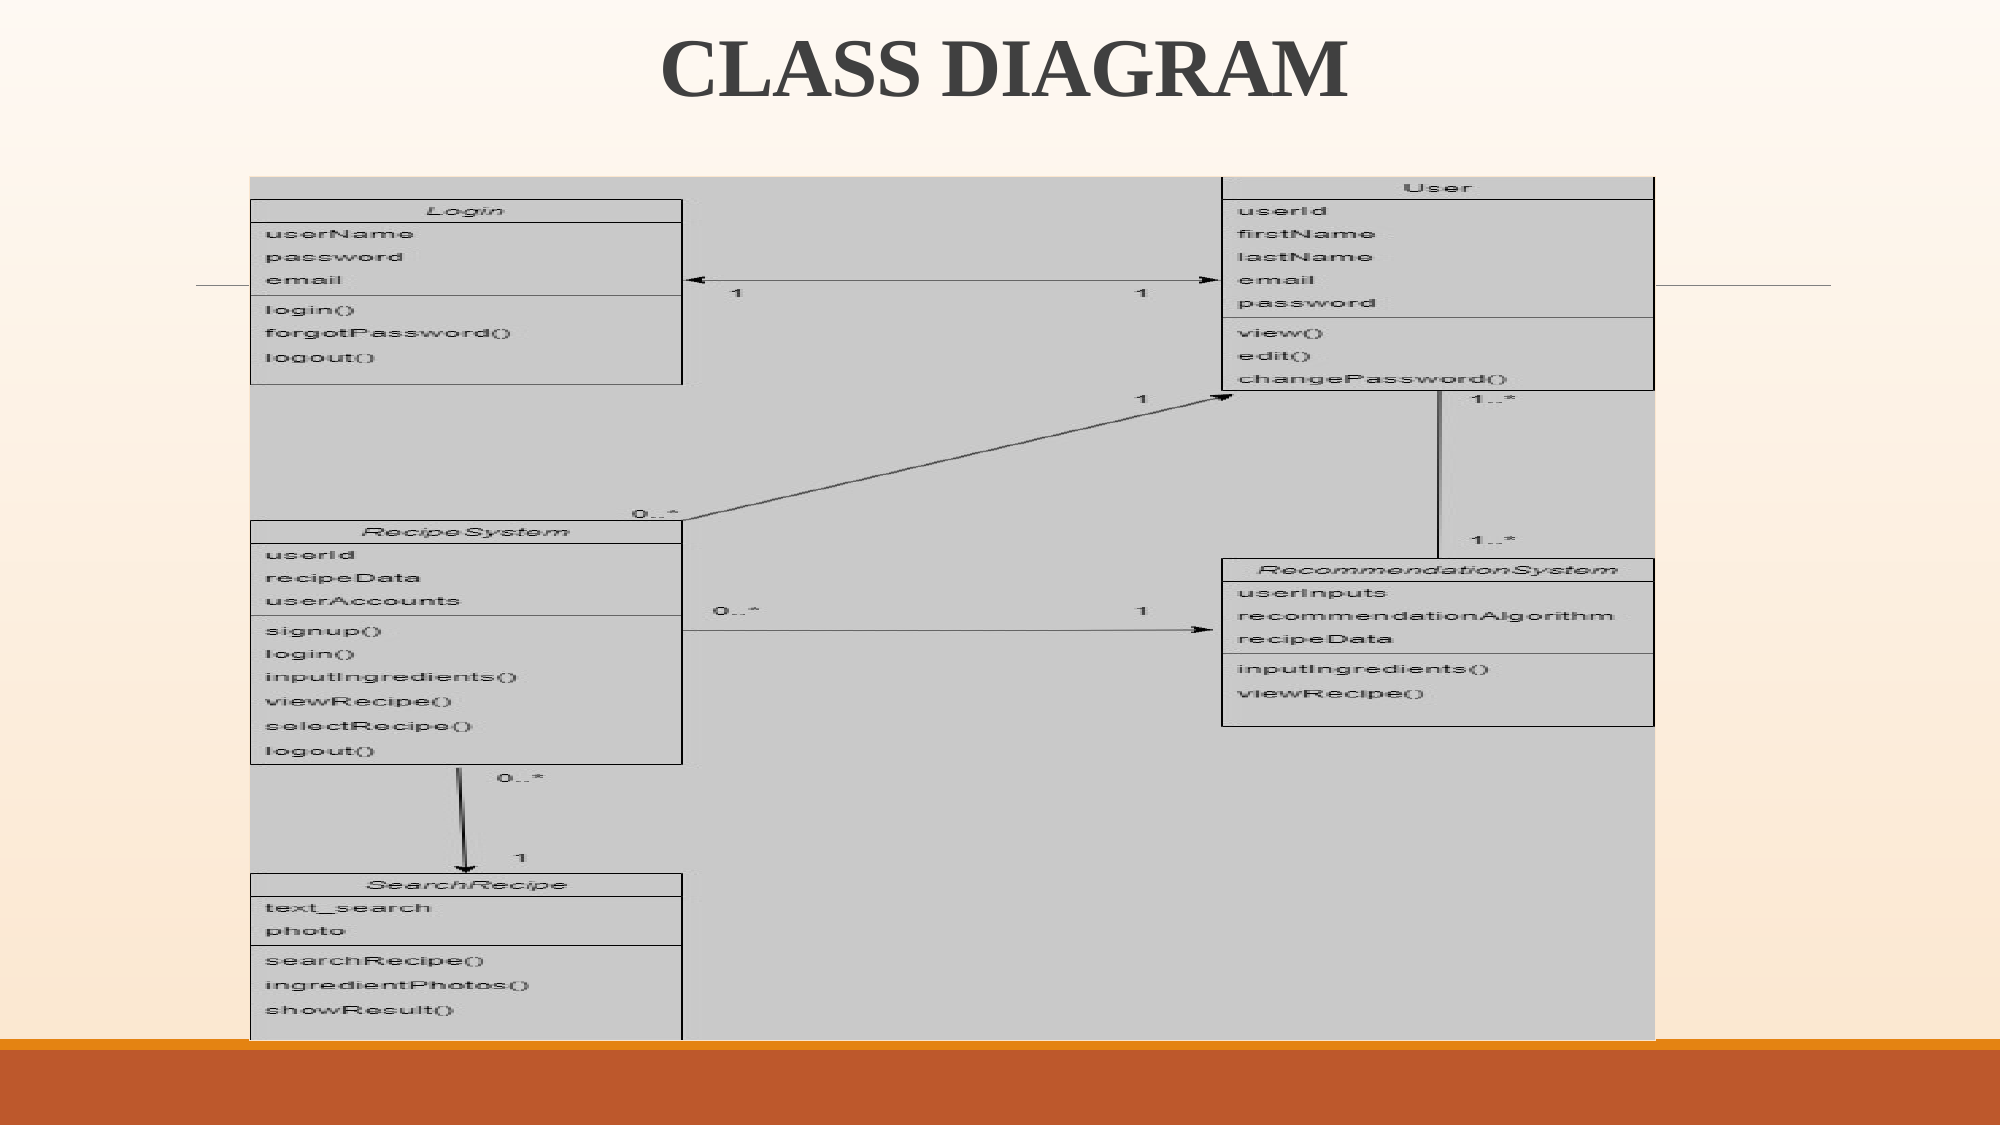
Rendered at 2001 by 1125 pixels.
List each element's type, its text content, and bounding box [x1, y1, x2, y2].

title CLASS DIAGRAM [180, 11, 1830, 122]
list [249, 176, 1656, 1042]
